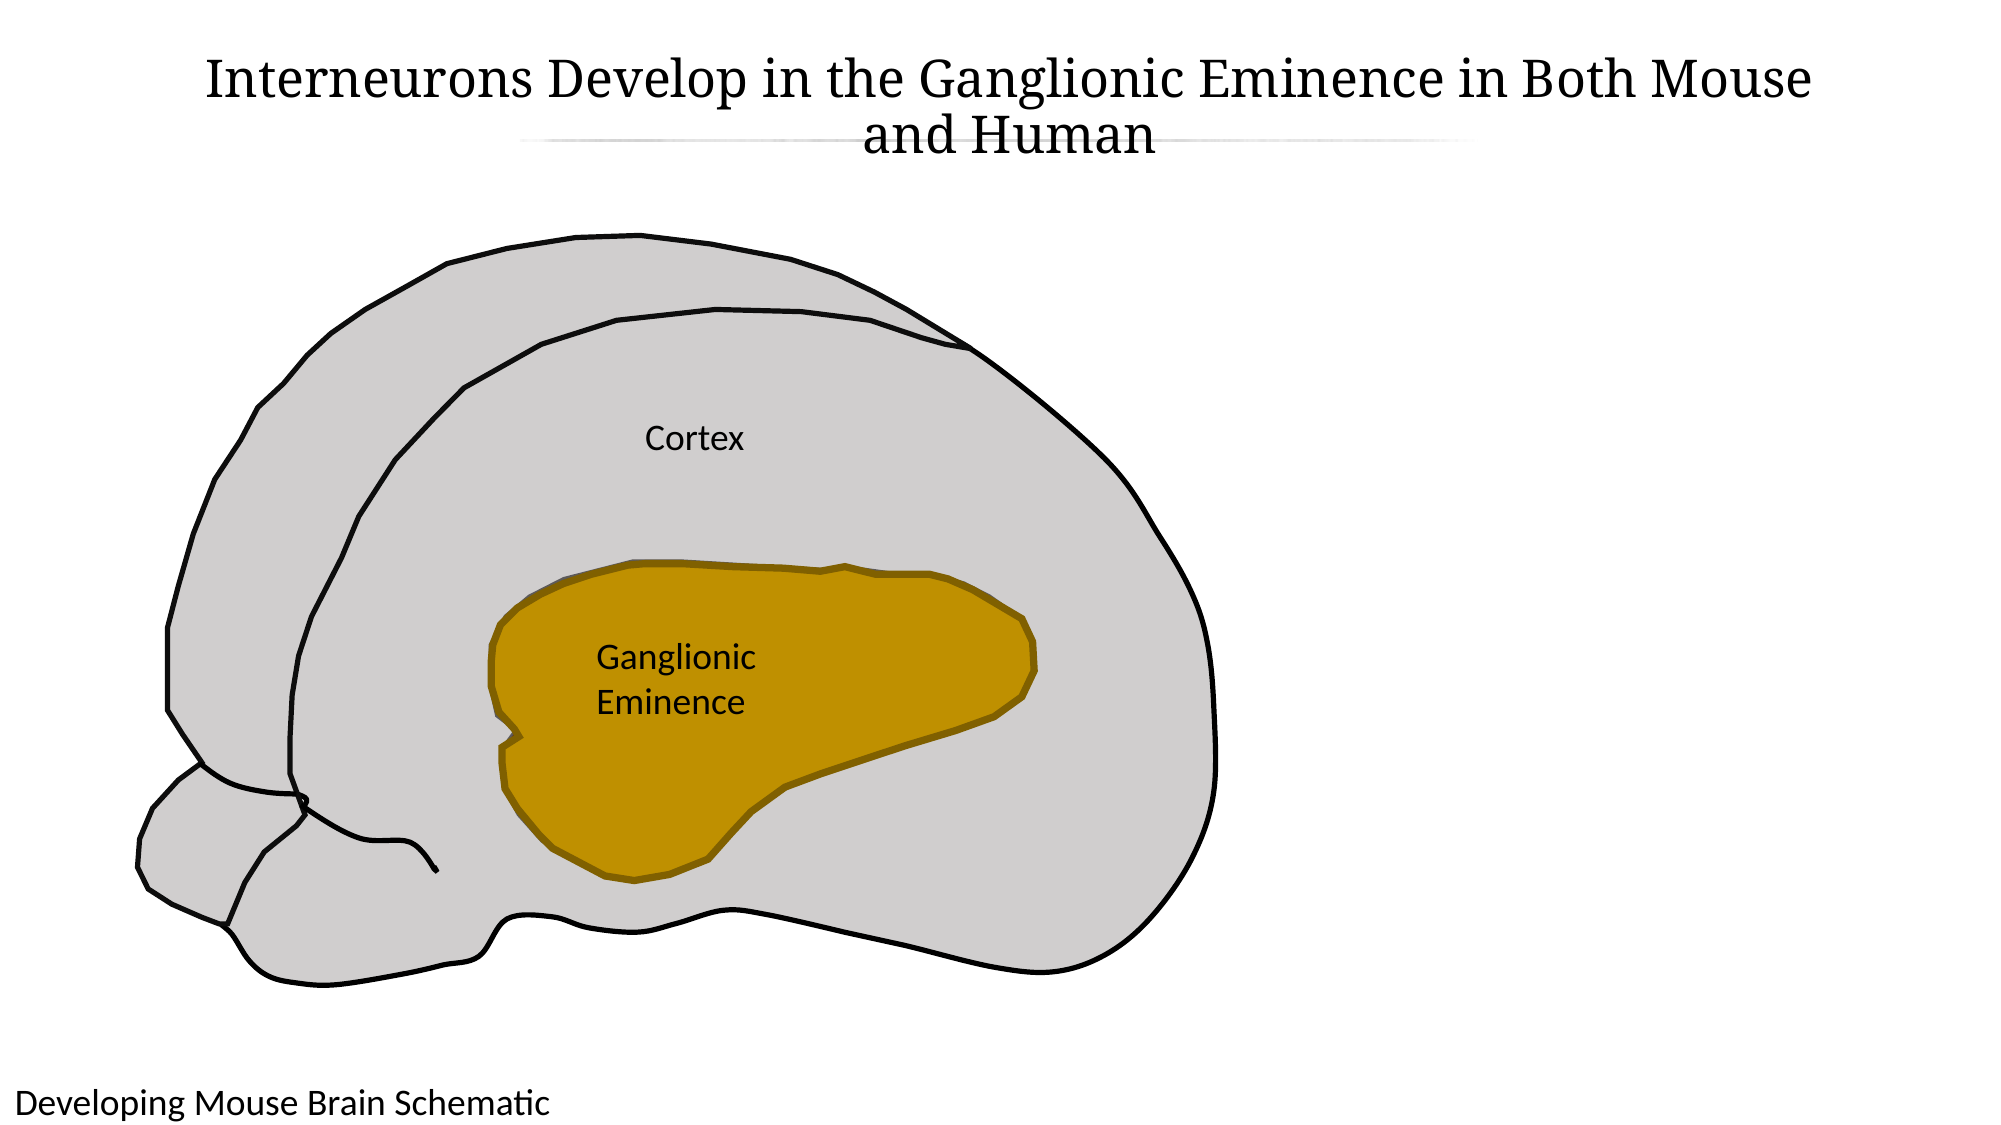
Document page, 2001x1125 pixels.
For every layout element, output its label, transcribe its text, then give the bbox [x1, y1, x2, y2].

title Interneurons Develop in the Ganglionic Eminence in Both Mouse and Human [137, 0, 1883, 218]
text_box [137, 235, 1216, 986]
text_box Developing Mouse Brain Schematic [0, 1070, 657, 1125]
